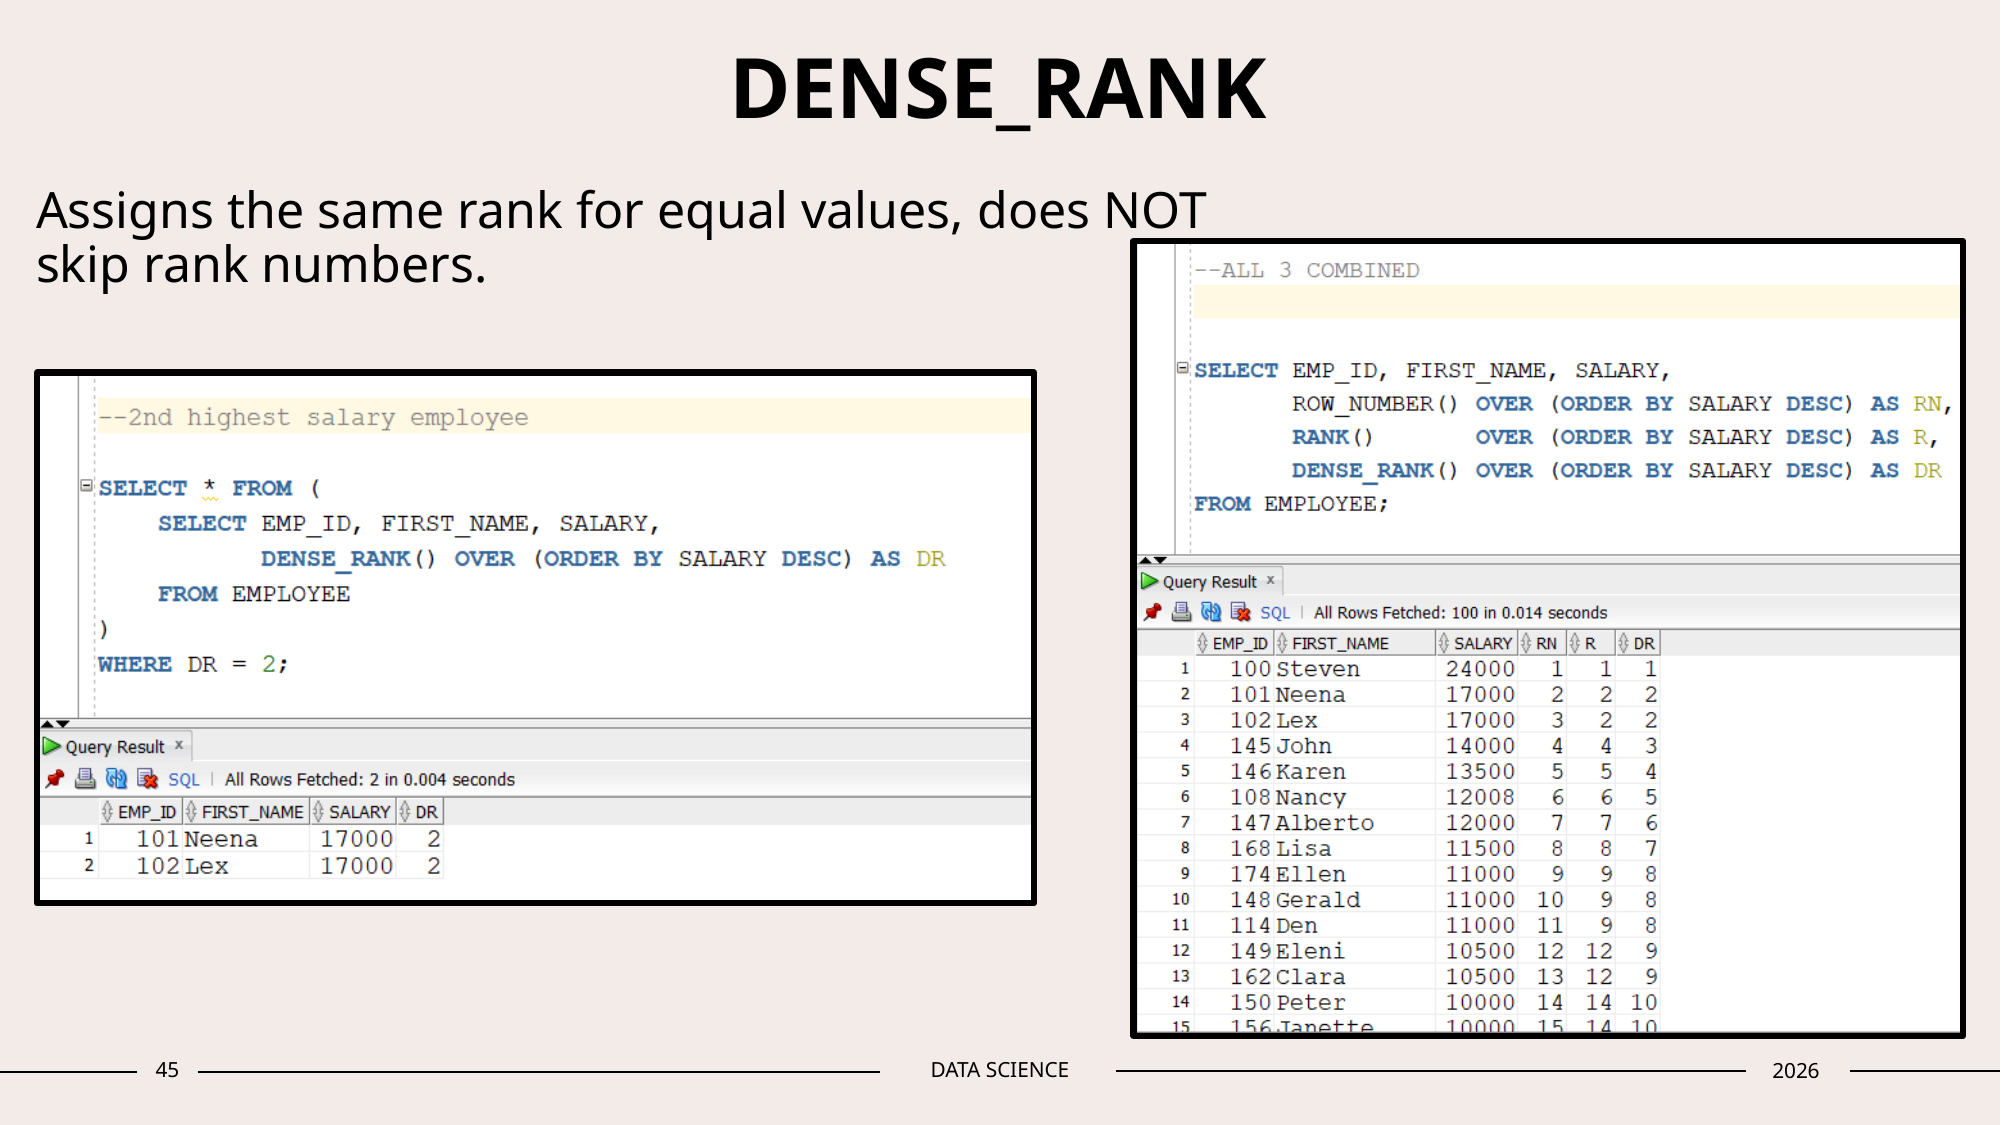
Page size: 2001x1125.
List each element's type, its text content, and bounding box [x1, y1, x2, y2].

slide_number 2026 [1743, 1050, 1849, 1091]
slide_number 45 [137, 1050, 198, 1091]
title DENSE_RANK [56, 27, 1940, 208]
list Assigns the same rank for equal values, does NOT skip rank numbers. [21, 177, 1265, 282]
picture [40, 375, 1031, 901]
footer DATA SCIENCE [879, 1050, 1120, 1091]
picture [1136, 244, 1960, 1033]
